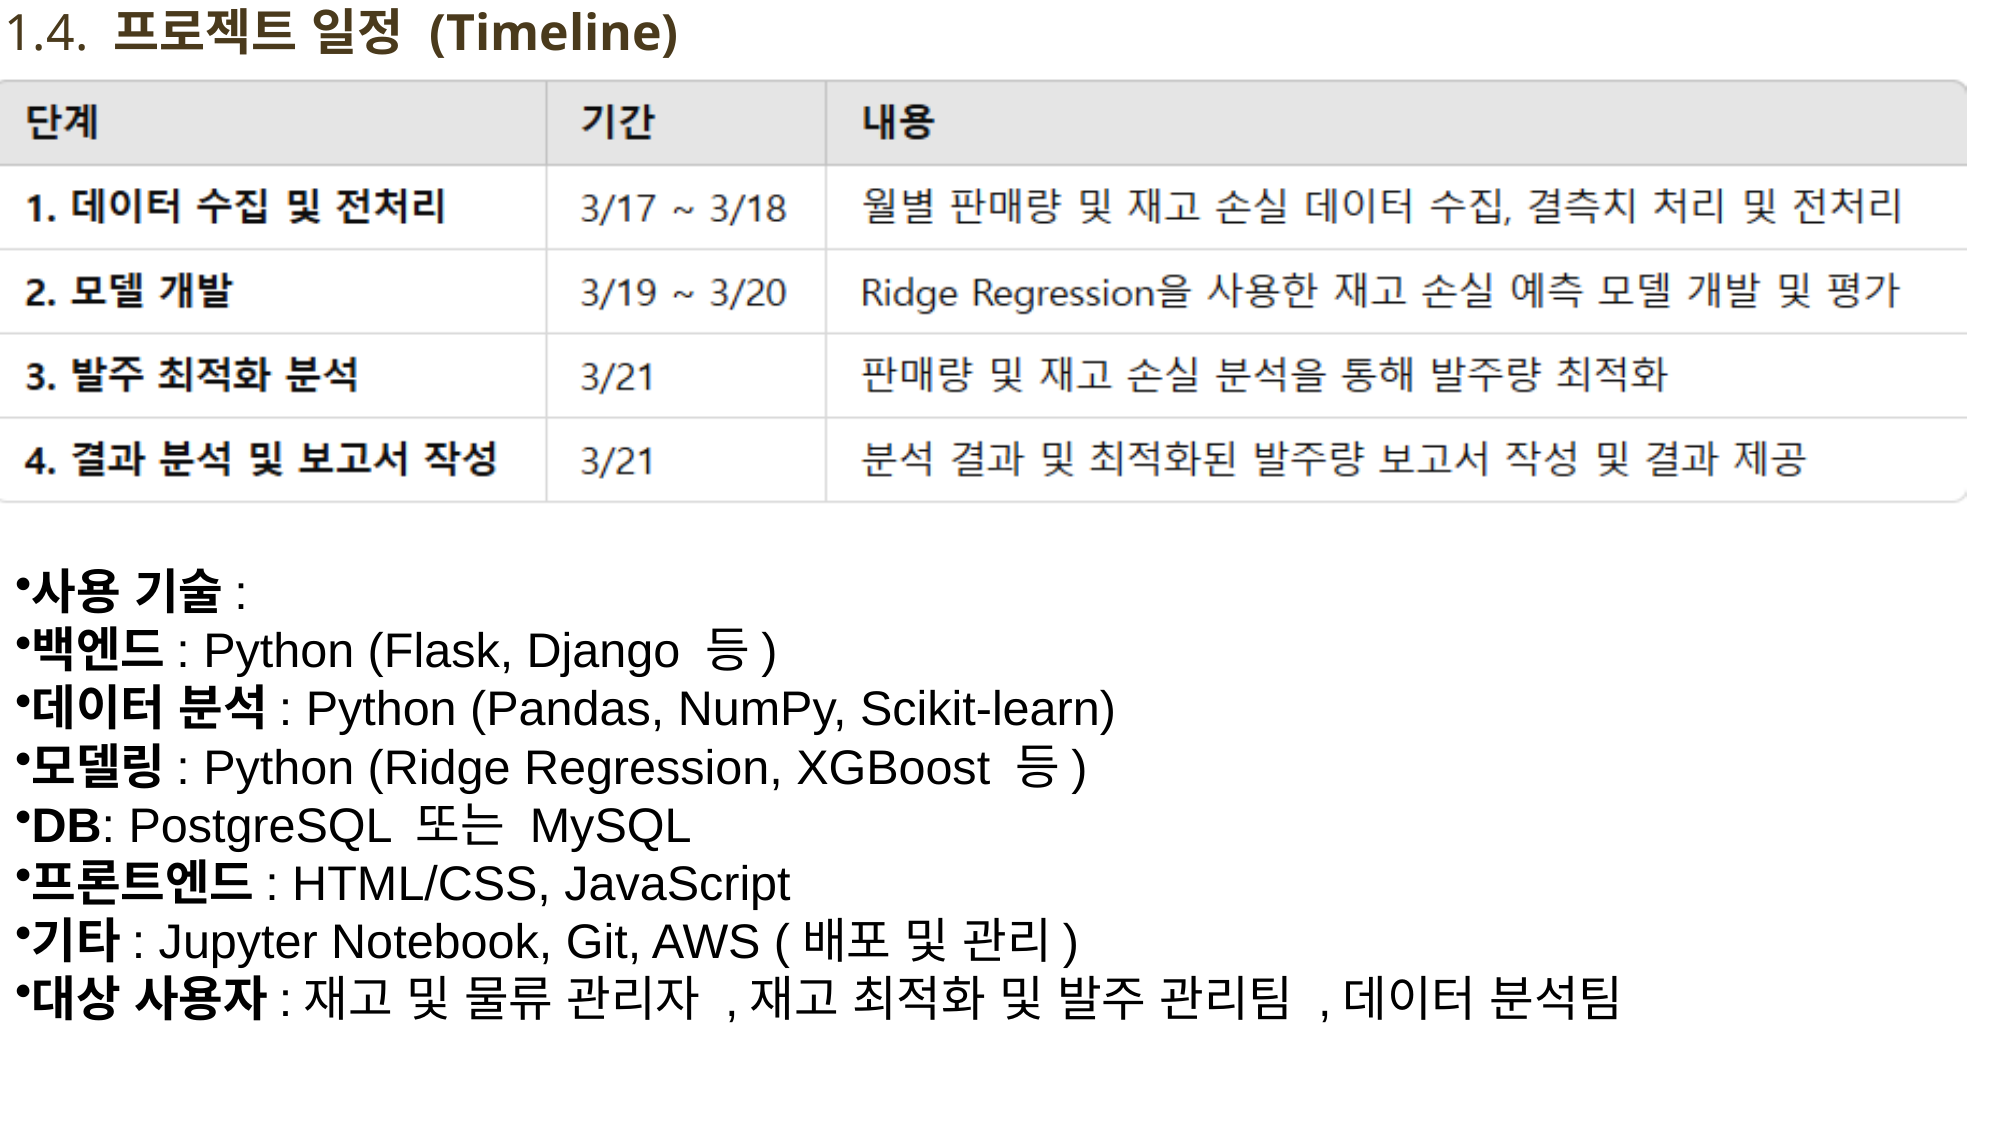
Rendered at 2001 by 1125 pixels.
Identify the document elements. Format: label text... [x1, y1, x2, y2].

picture [0, 70, 1967, 528]
subtitle 1.4. 프로젝트 일정 (Timeline) [0, 0, 1990, 71]
text_box 사용 기술: 백엔드: Python (Flask, Django 등) 데이터 분석: Python (Pandas, NumPy, Scikit-learn) 모델링: Python (Ridge Regression, XGBoost 등) DB: PostgreSQL 또는 MySQL 프론트엔드: HTML/CSS, JavaScript 기타: Jupyter Notebook, Git, AWS (배포 및 관리) 대상 사용자:재고 및 물류 관리자 ,재고 최적화 및 발주 관리팀 ,데이터 분석팀 [0, 553, 2000, 1037]
